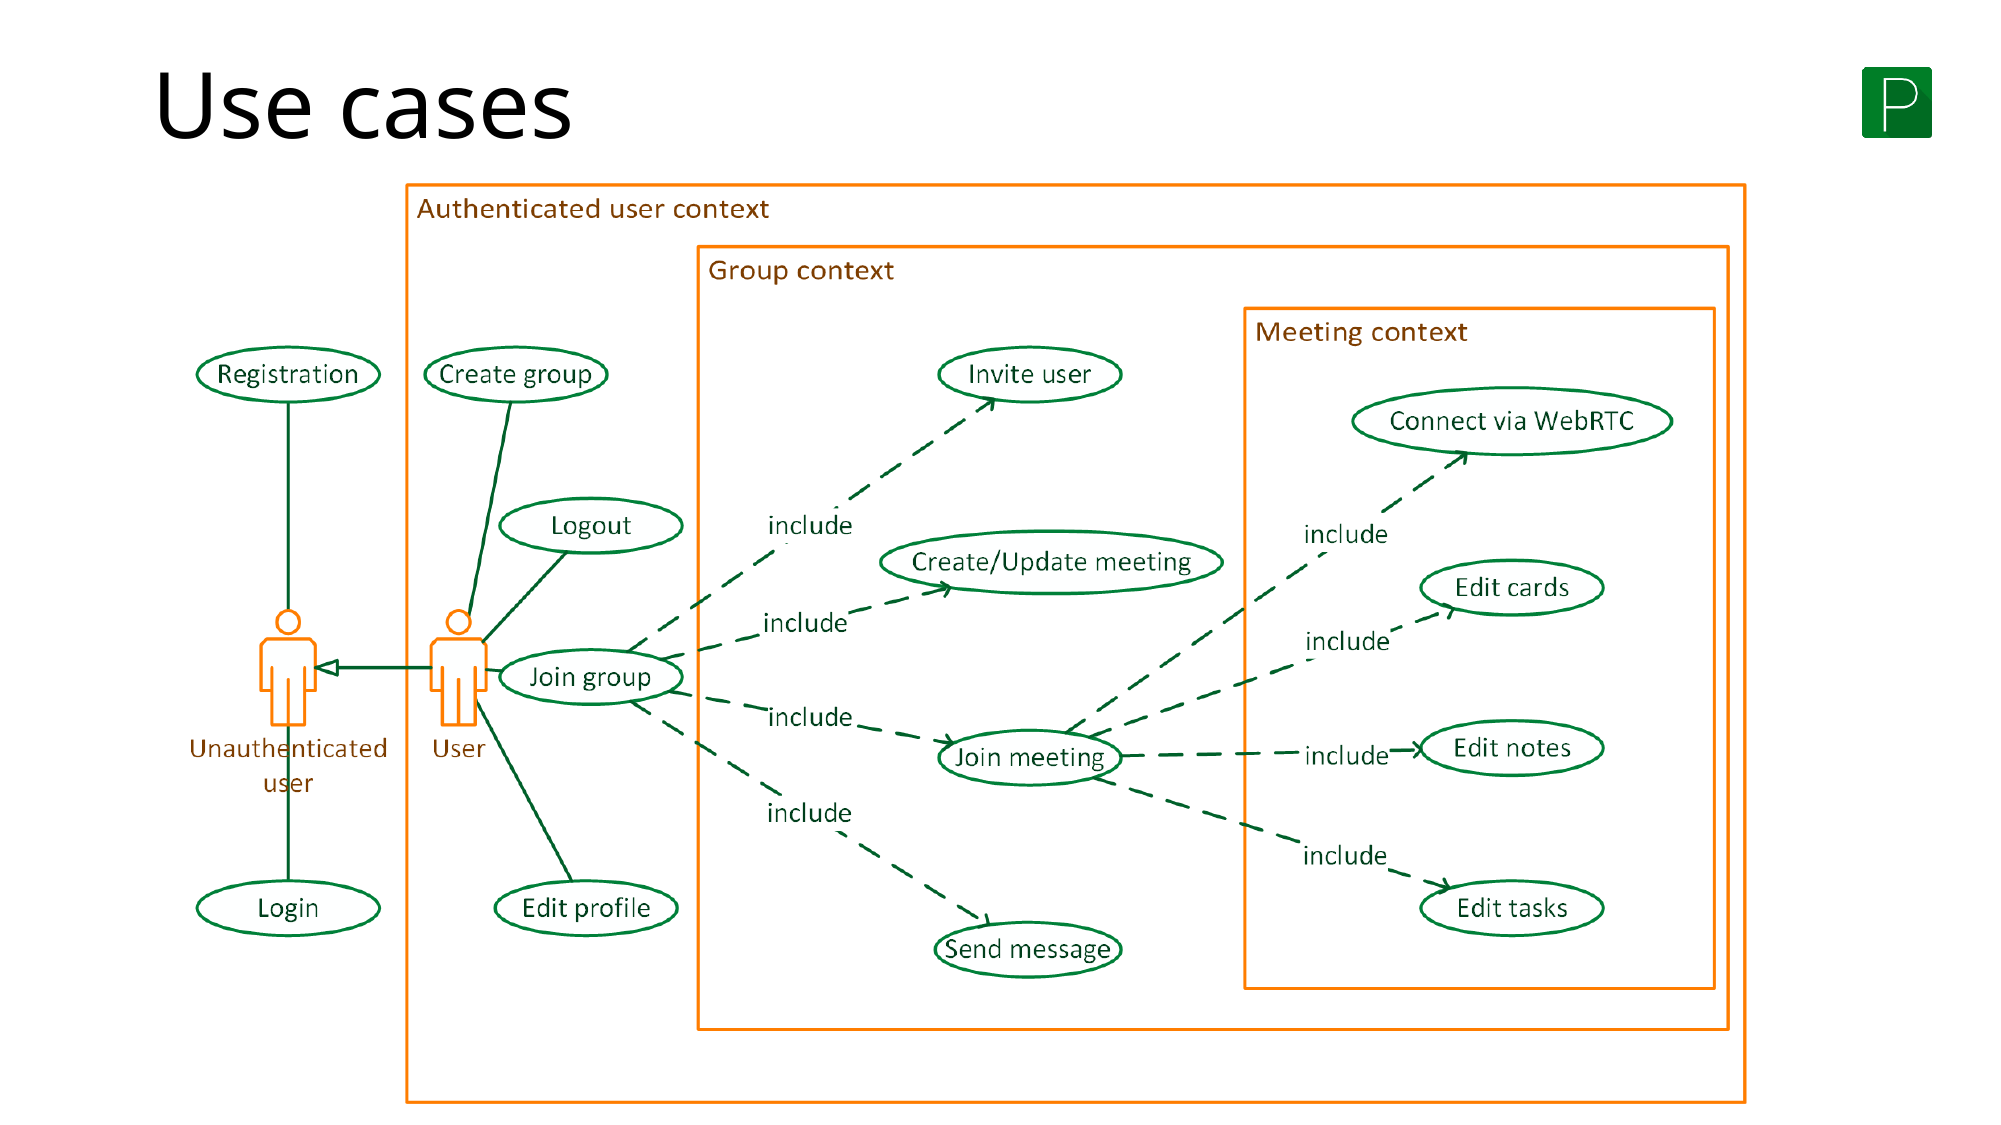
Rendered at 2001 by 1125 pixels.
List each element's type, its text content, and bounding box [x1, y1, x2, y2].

picture [1862, 67, 1932, 138]
picture [173, 182, 1747, 1104]
title Use cases [137, 0, 1863, 218]
